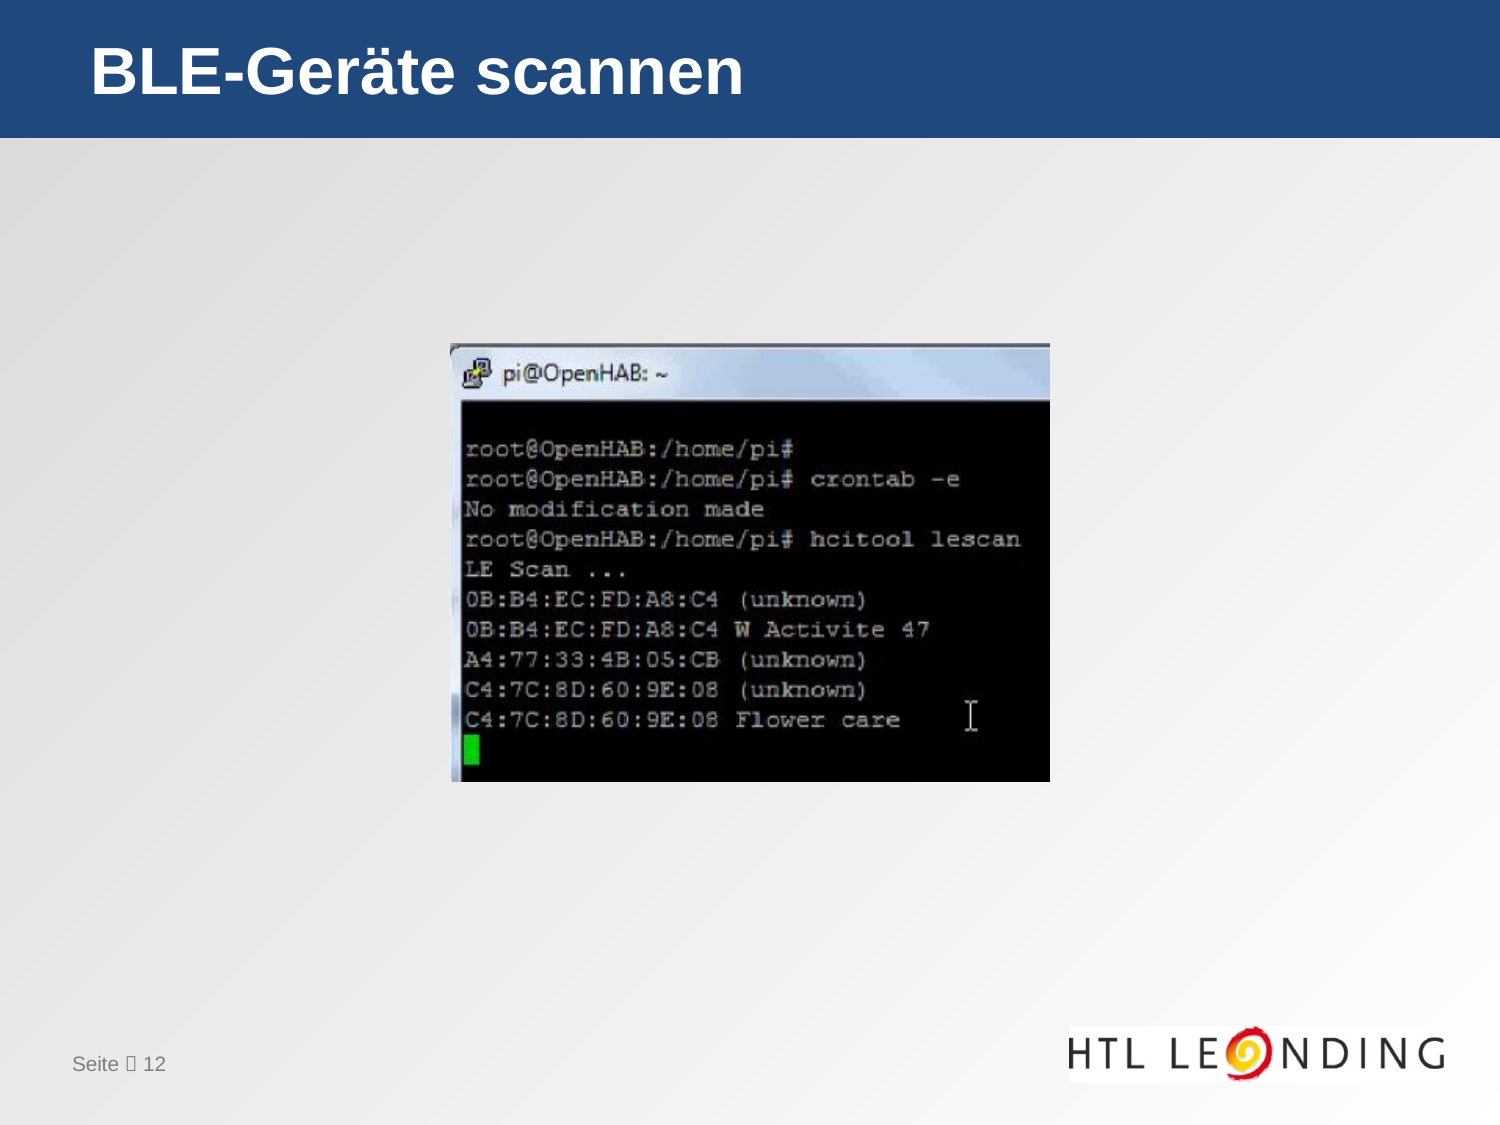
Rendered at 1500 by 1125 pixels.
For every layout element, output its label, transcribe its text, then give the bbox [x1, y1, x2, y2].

title BLE-Geräte scannen [75, 20, 1425, 208]
picture [1069, 1026, 1444, 1083]
picture [450, 343, 1050, 782]
